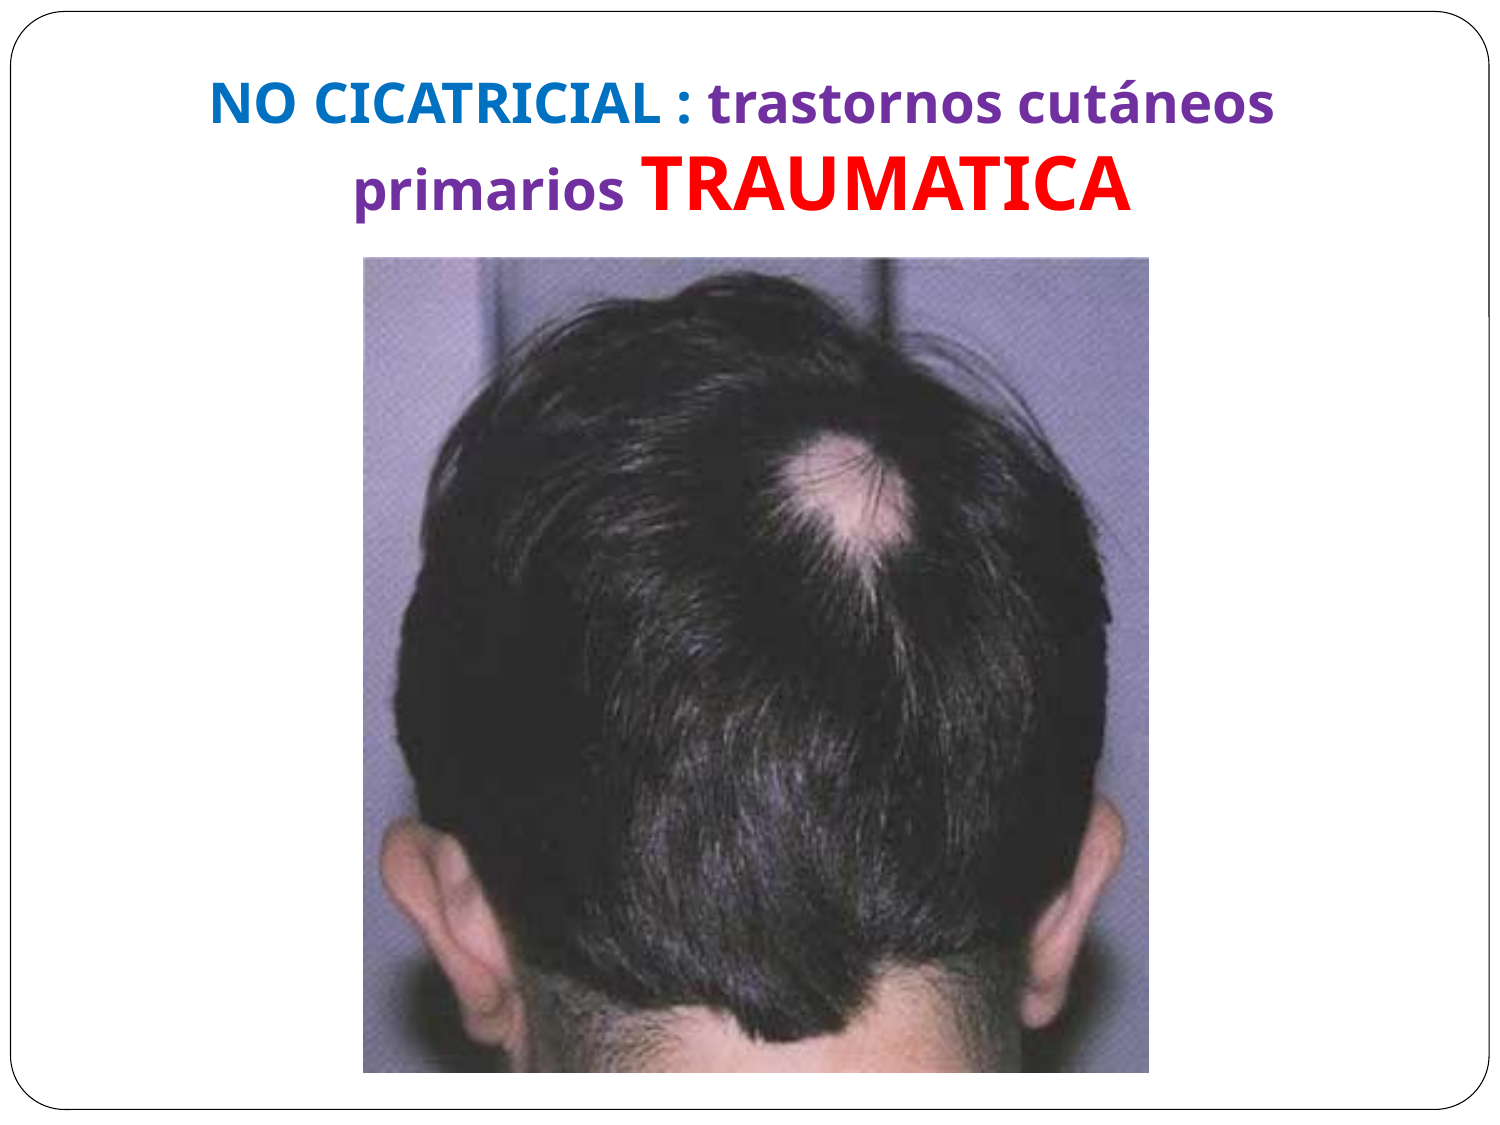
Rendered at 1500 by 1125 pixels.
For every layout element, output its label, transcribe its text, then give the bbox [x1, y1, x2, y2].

picture [363, 257, 1149, 1074]
title NO CICATRICIAL : trastornos cutáneos primarios TRAUMATICA [58, 44, 1426, 234]
